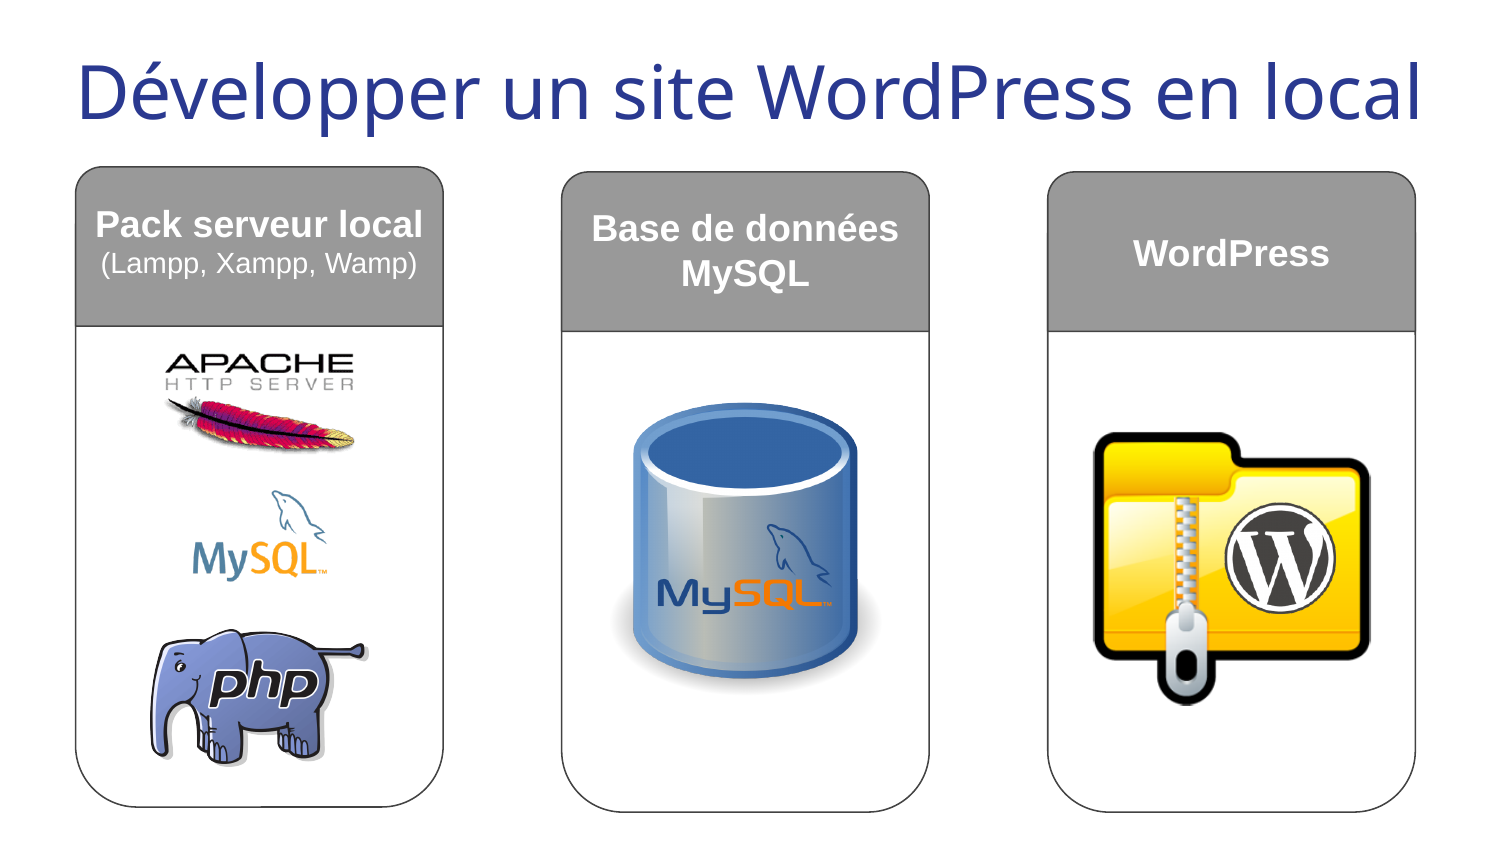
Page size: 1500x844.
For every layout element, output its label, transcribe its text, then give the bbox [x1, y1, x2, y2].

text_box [561, 171, 930, 813]
title Développer un site WordPress en local [51, 29, 1449, 130]
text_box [75, 166, 444, 808]
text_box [1047, 171, 1416, 813]
